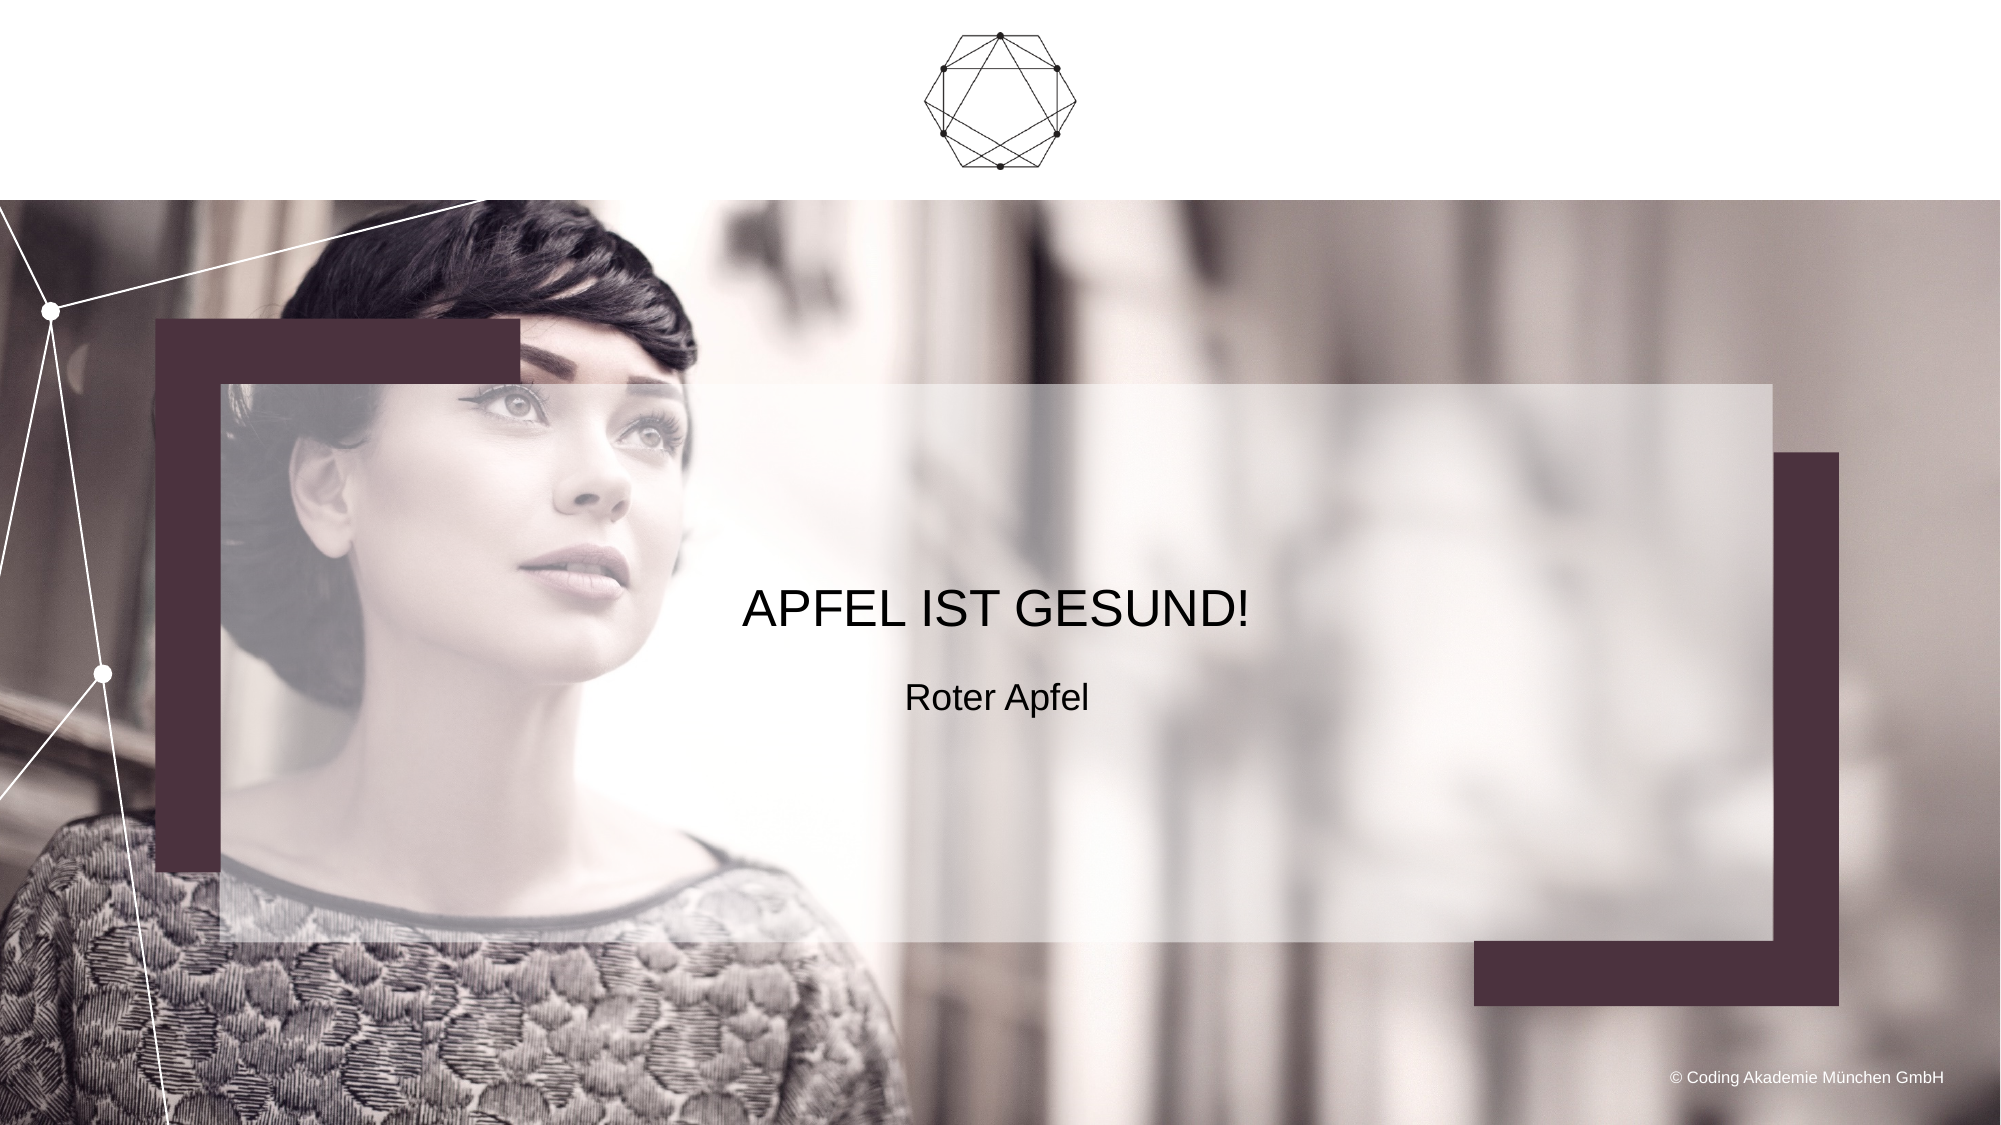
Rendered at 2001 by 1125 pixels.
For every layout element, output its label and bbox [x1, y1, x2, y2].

picture [923, 32, 1077, 170]
picture [721, 200, 2001, 1125]
text_box [0, 113, 721, 1125]
